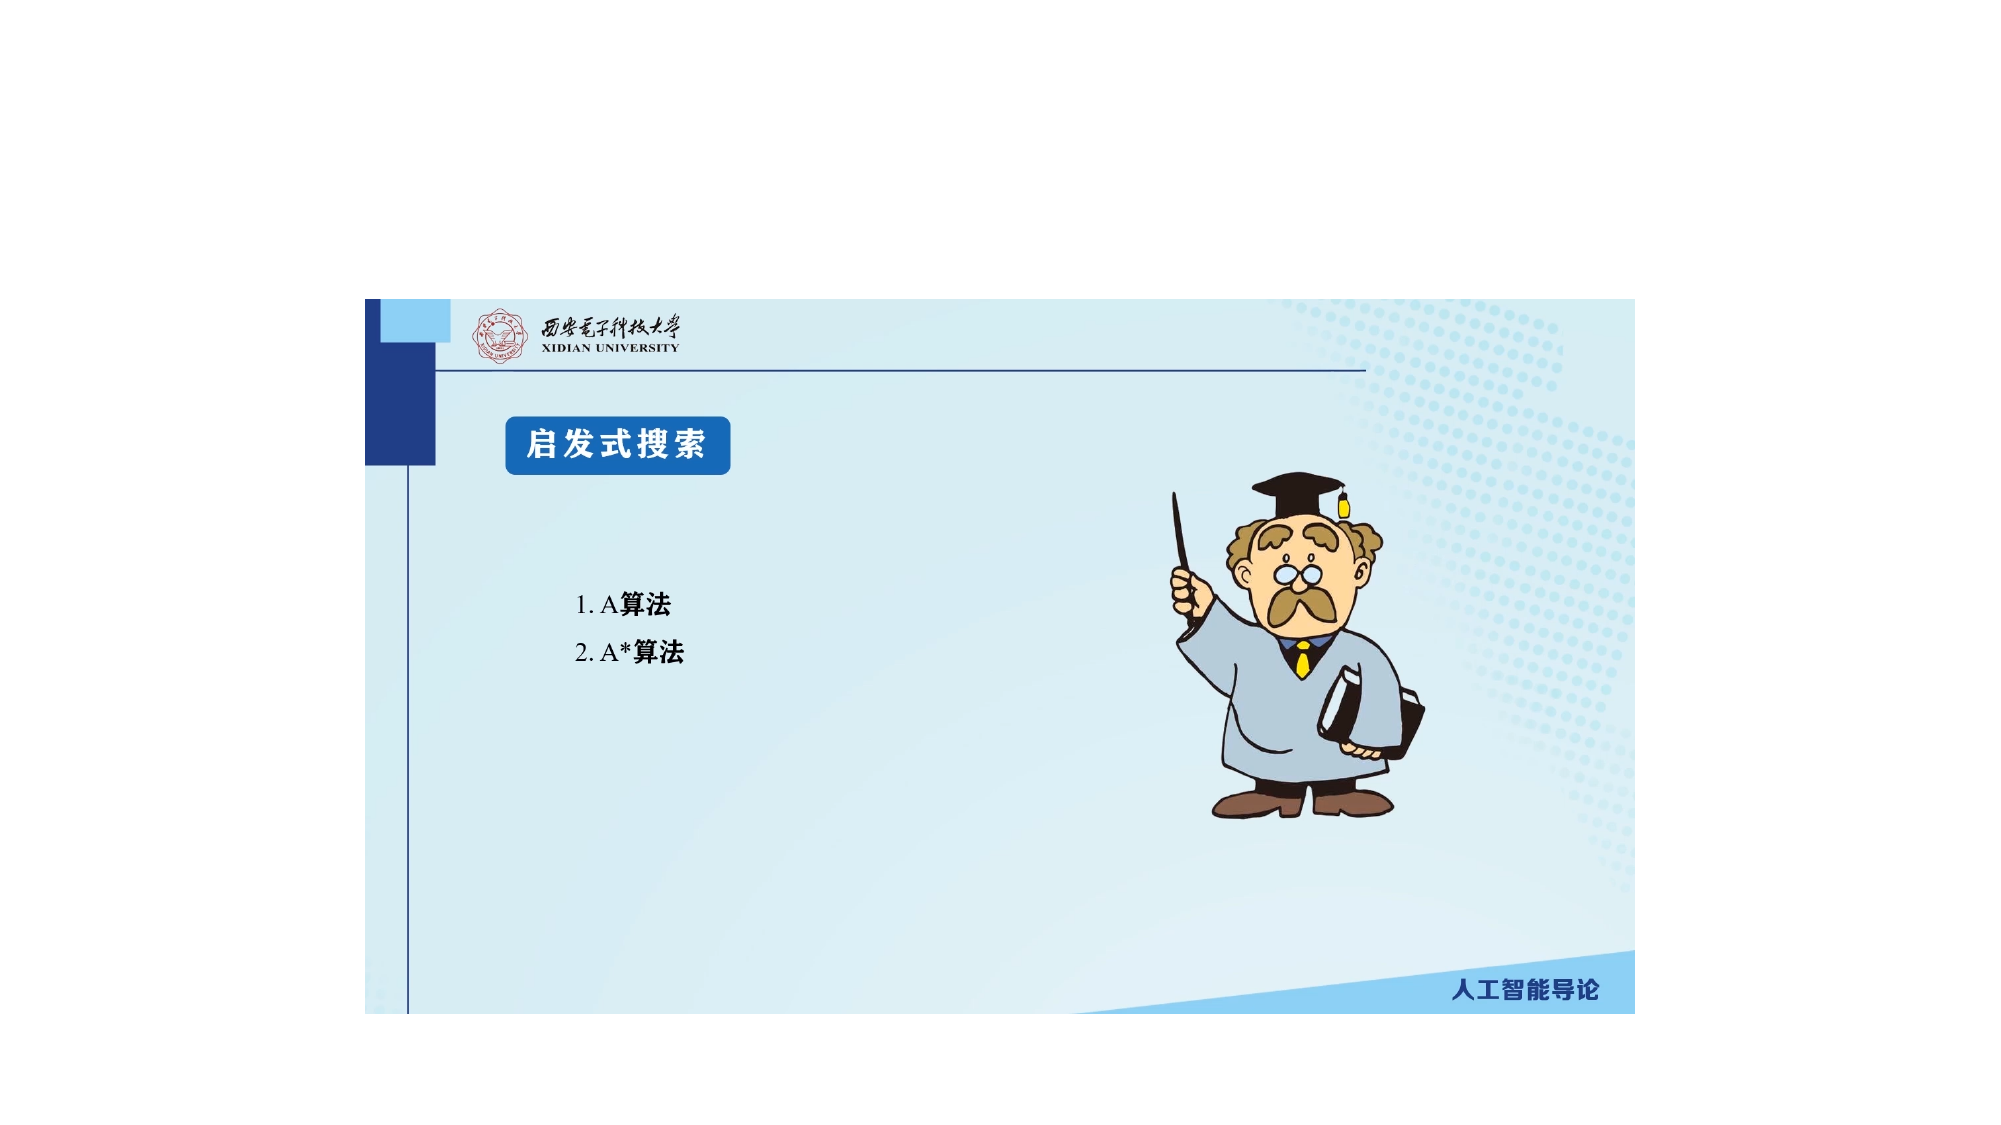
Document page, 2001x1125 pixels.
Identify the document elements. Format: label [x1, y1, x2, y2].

list [365, 299, 1635, 1014]
